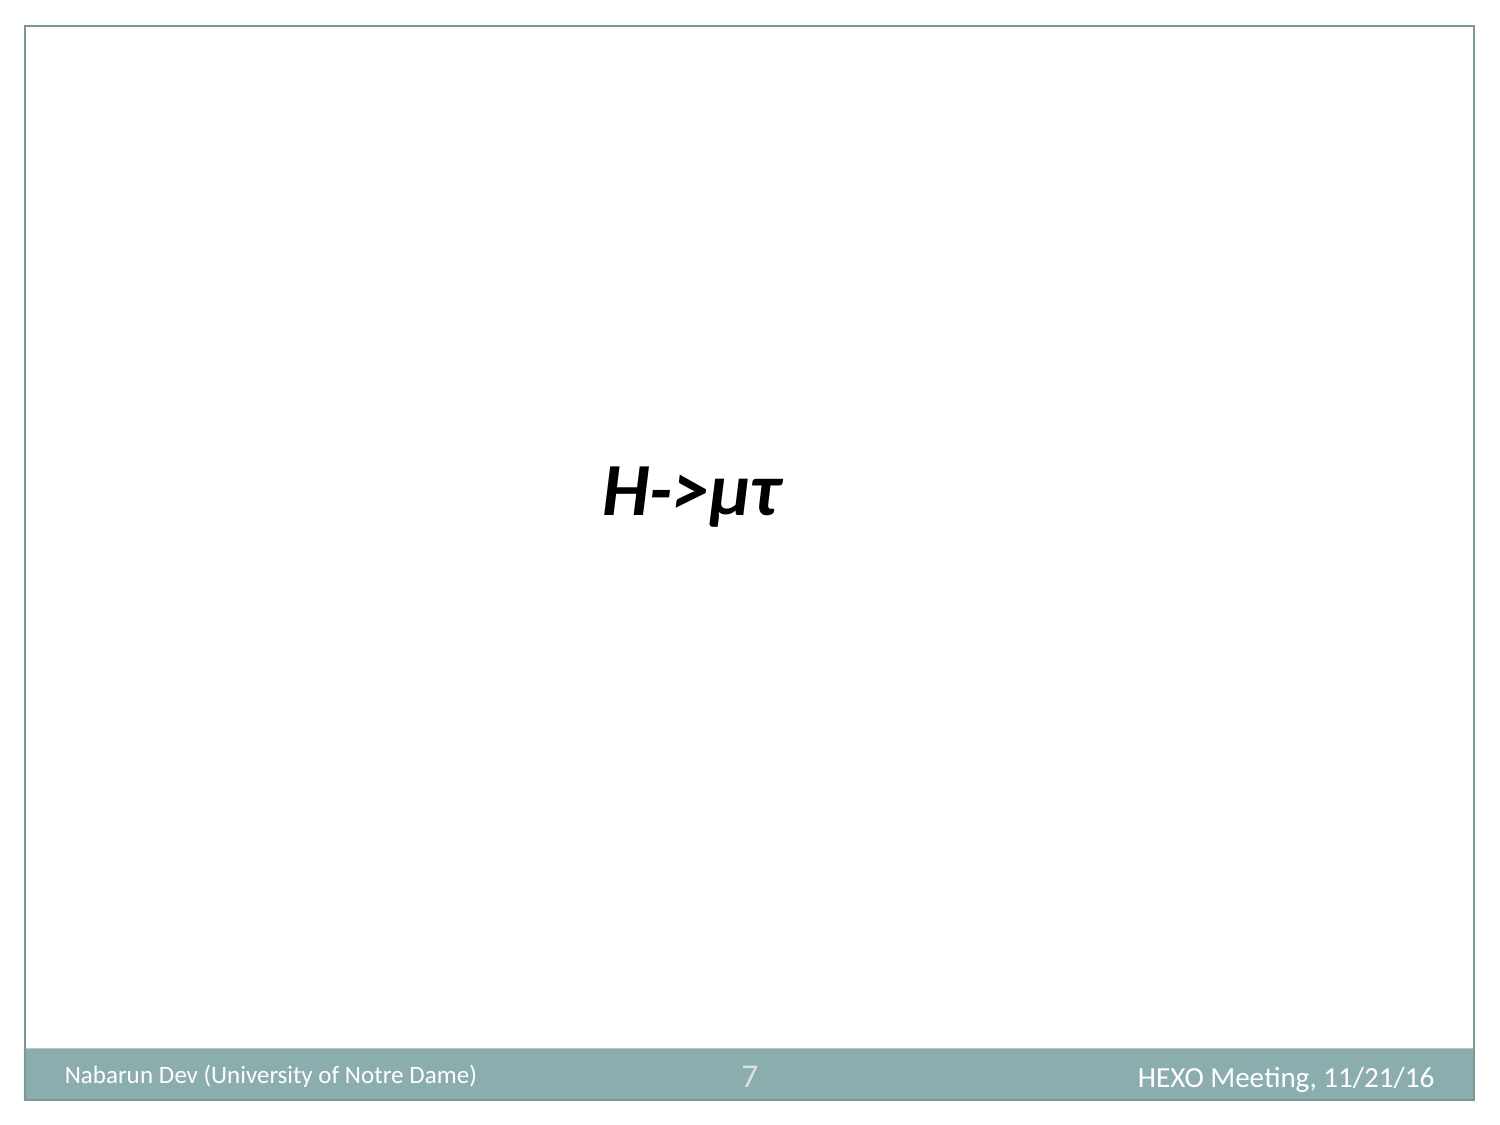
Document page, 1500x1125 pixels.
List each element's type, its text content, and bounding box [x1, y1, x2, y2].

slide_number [950, 1050, 1450, 1111]
slide_number 7 [699, 1037, 800, 1110]
text_box H->μτ [349, 433, 1051, 538]
footer Nabarun Dev (University of Notre Dame) [50, 1051, 638, 1112]
